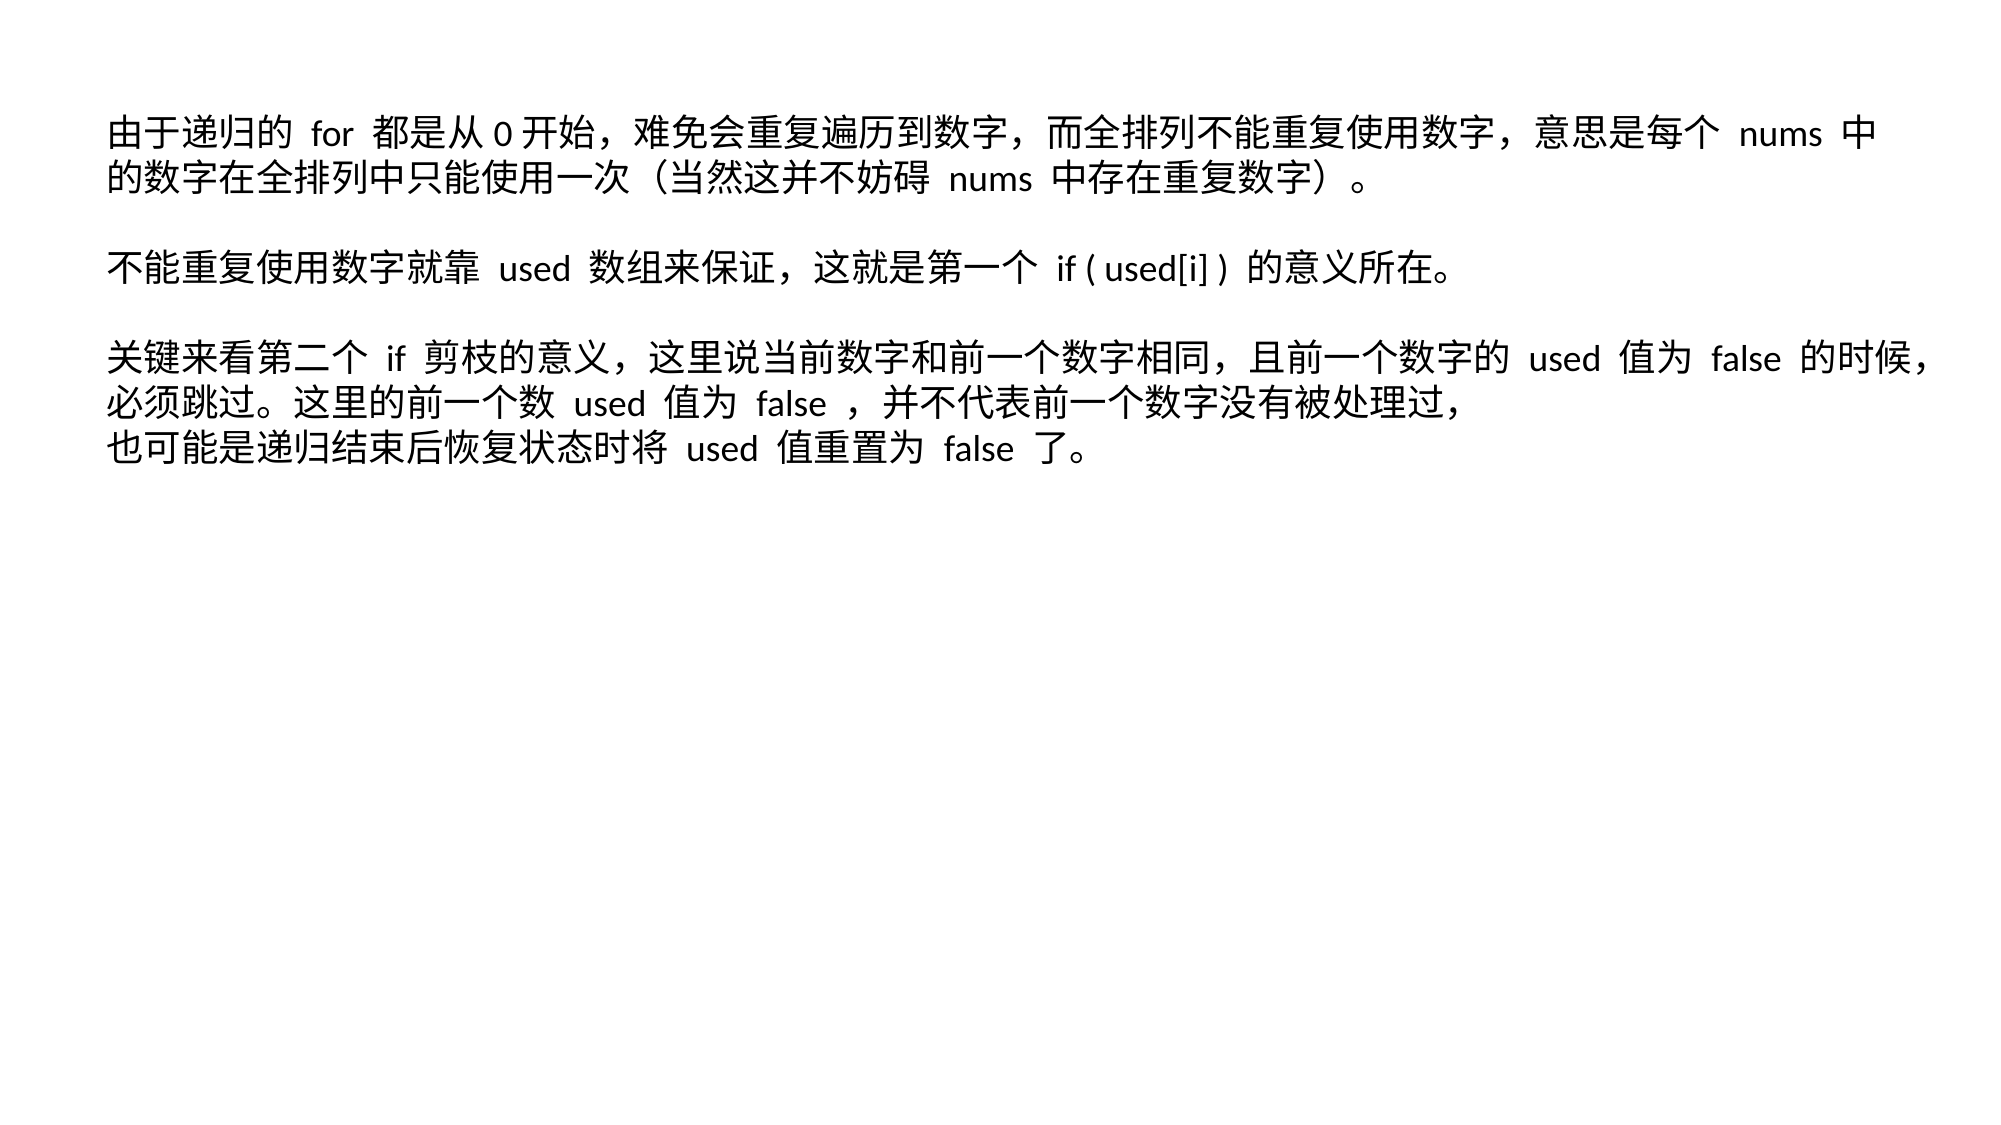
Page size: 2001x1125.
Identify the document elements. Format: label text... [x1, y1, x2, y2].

text_box 由于递归的 for 都是从0开始，难免会重复遍历到数字，而全排列不能重复使用数字，意思是每个 nums 中 的数字在全排列中只能使用一次（当然这并不妨碍 nums 中存在重复数字）。 不能重复使用数字就靠 used 数组来保证，这就是第一个 if ( used[i] ) 的意义所在。 关键来看第二个 if 剪枝的意义，这里说当前数字和前一个数字相同，且前一个数字的 used 值为 false 的时候， 必须跳过。这里的前一个数 used 值为 false ，并不代表前一个数字没有被处理过， 也可能是递归结束后恢复状态时将 used 值重置为 false 了。 [91, 101, 1965, 477]
